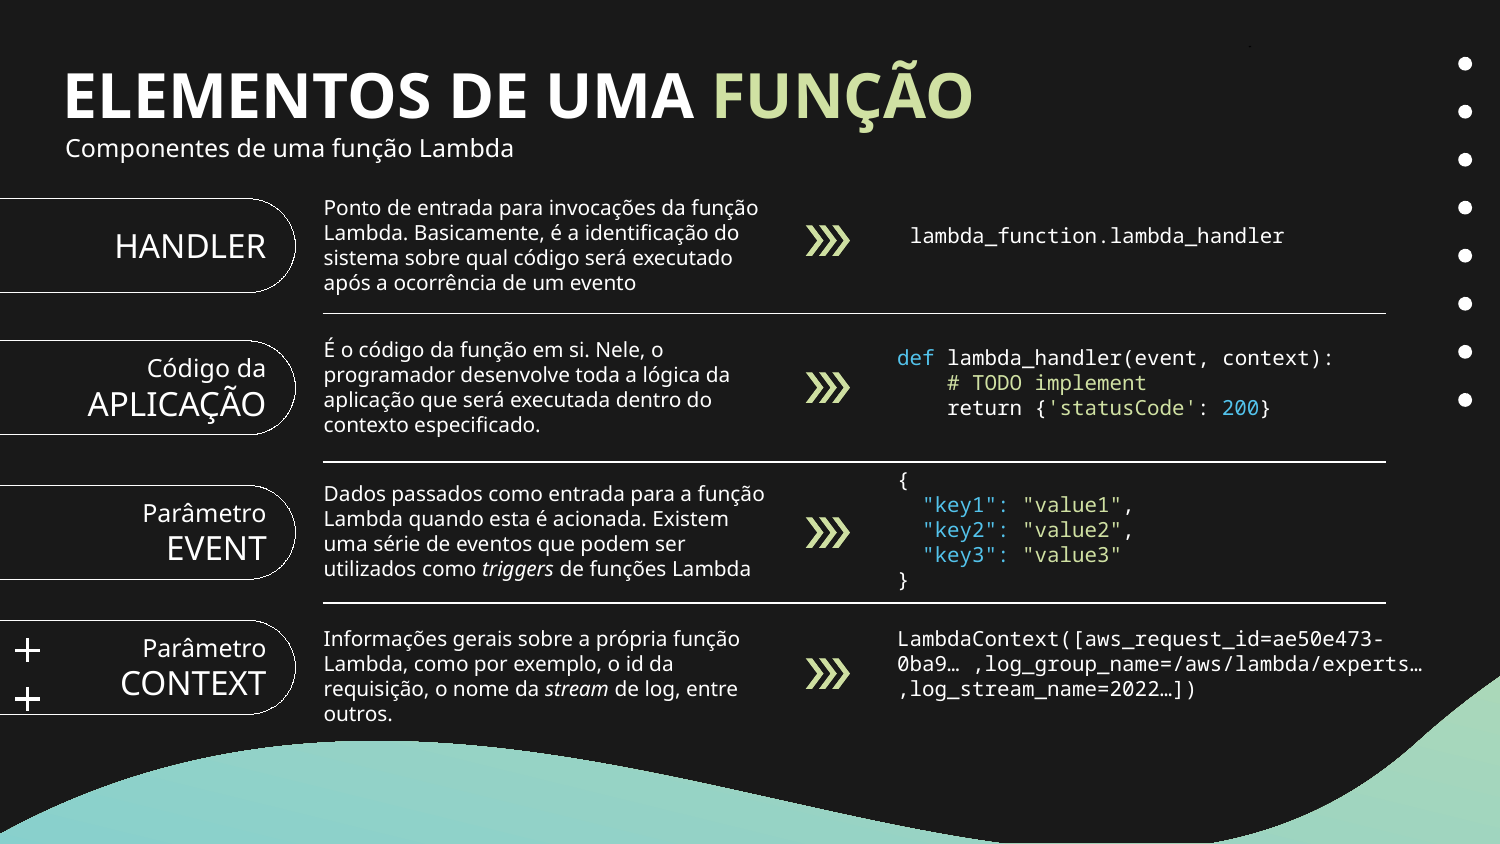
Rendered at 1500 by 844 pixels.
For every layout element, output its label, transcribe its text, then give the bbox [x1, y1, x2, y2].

picture [801, 213, 855, 267]
subtitle Componentes de uma função Lambda [50, 117, 940, 180]
title ELEMENTOS DE UMA FUNÇÃO [47, 41, 1246, 136]
text_box Ponto de entrada para invocações da função Lambda. Basicamente, é a identificação do sistema sobre qual código será executado após a ocorrência de um evento [308, 179, 788, 302]
text_box def lambda_handler(event, context): # TODO implement return {'statusCode': 200} [882, 337, 1362, 427]
text_box Dados passados como entrada para a função Lambda quando esta é acionada. Existem uma série de eventos que podem ser utilizados como triggers de funções Lambda [308, 466, 788, 589]
picture [801, 646, 855, 700]
text_box lambda_function.lambda_handler [894, 207, 1353, 258]
text_box LambdaContext([aws_request_id=ae50e473-0ba9… ,log_group_name=/aws/lambda/experts… ,log_stream_name=2022…]) [882, 618, 1449, 709]
text_box Informações gerais sobre a própria função Lambda, como por exemplo, o id da requisição, o nome da stream de log, entre outros. [308, 611, 788, 734]
text_box HANDLER [0, 198, 296, 293]
text_box Código da APLICAÇÃO [0, 340, 296, 435]
picture [801, 505, 855, 559]
picture [801, 361, 855, 415]
text_box Parâmetro CONTEXT [0, 620, 296, 715]
text_box É o código da função em si. Nele, o programador desenvolve toda a lógica da aplicação que será executada dentro do contexto especificado. [308, 321, 788, 444]
text_box Parâmetro EVENT [0, 485, 296, 580]
text_box { "key1": "value1", "key2": "value2", "key3": "value3" } [882, 470, 1252, 599]
